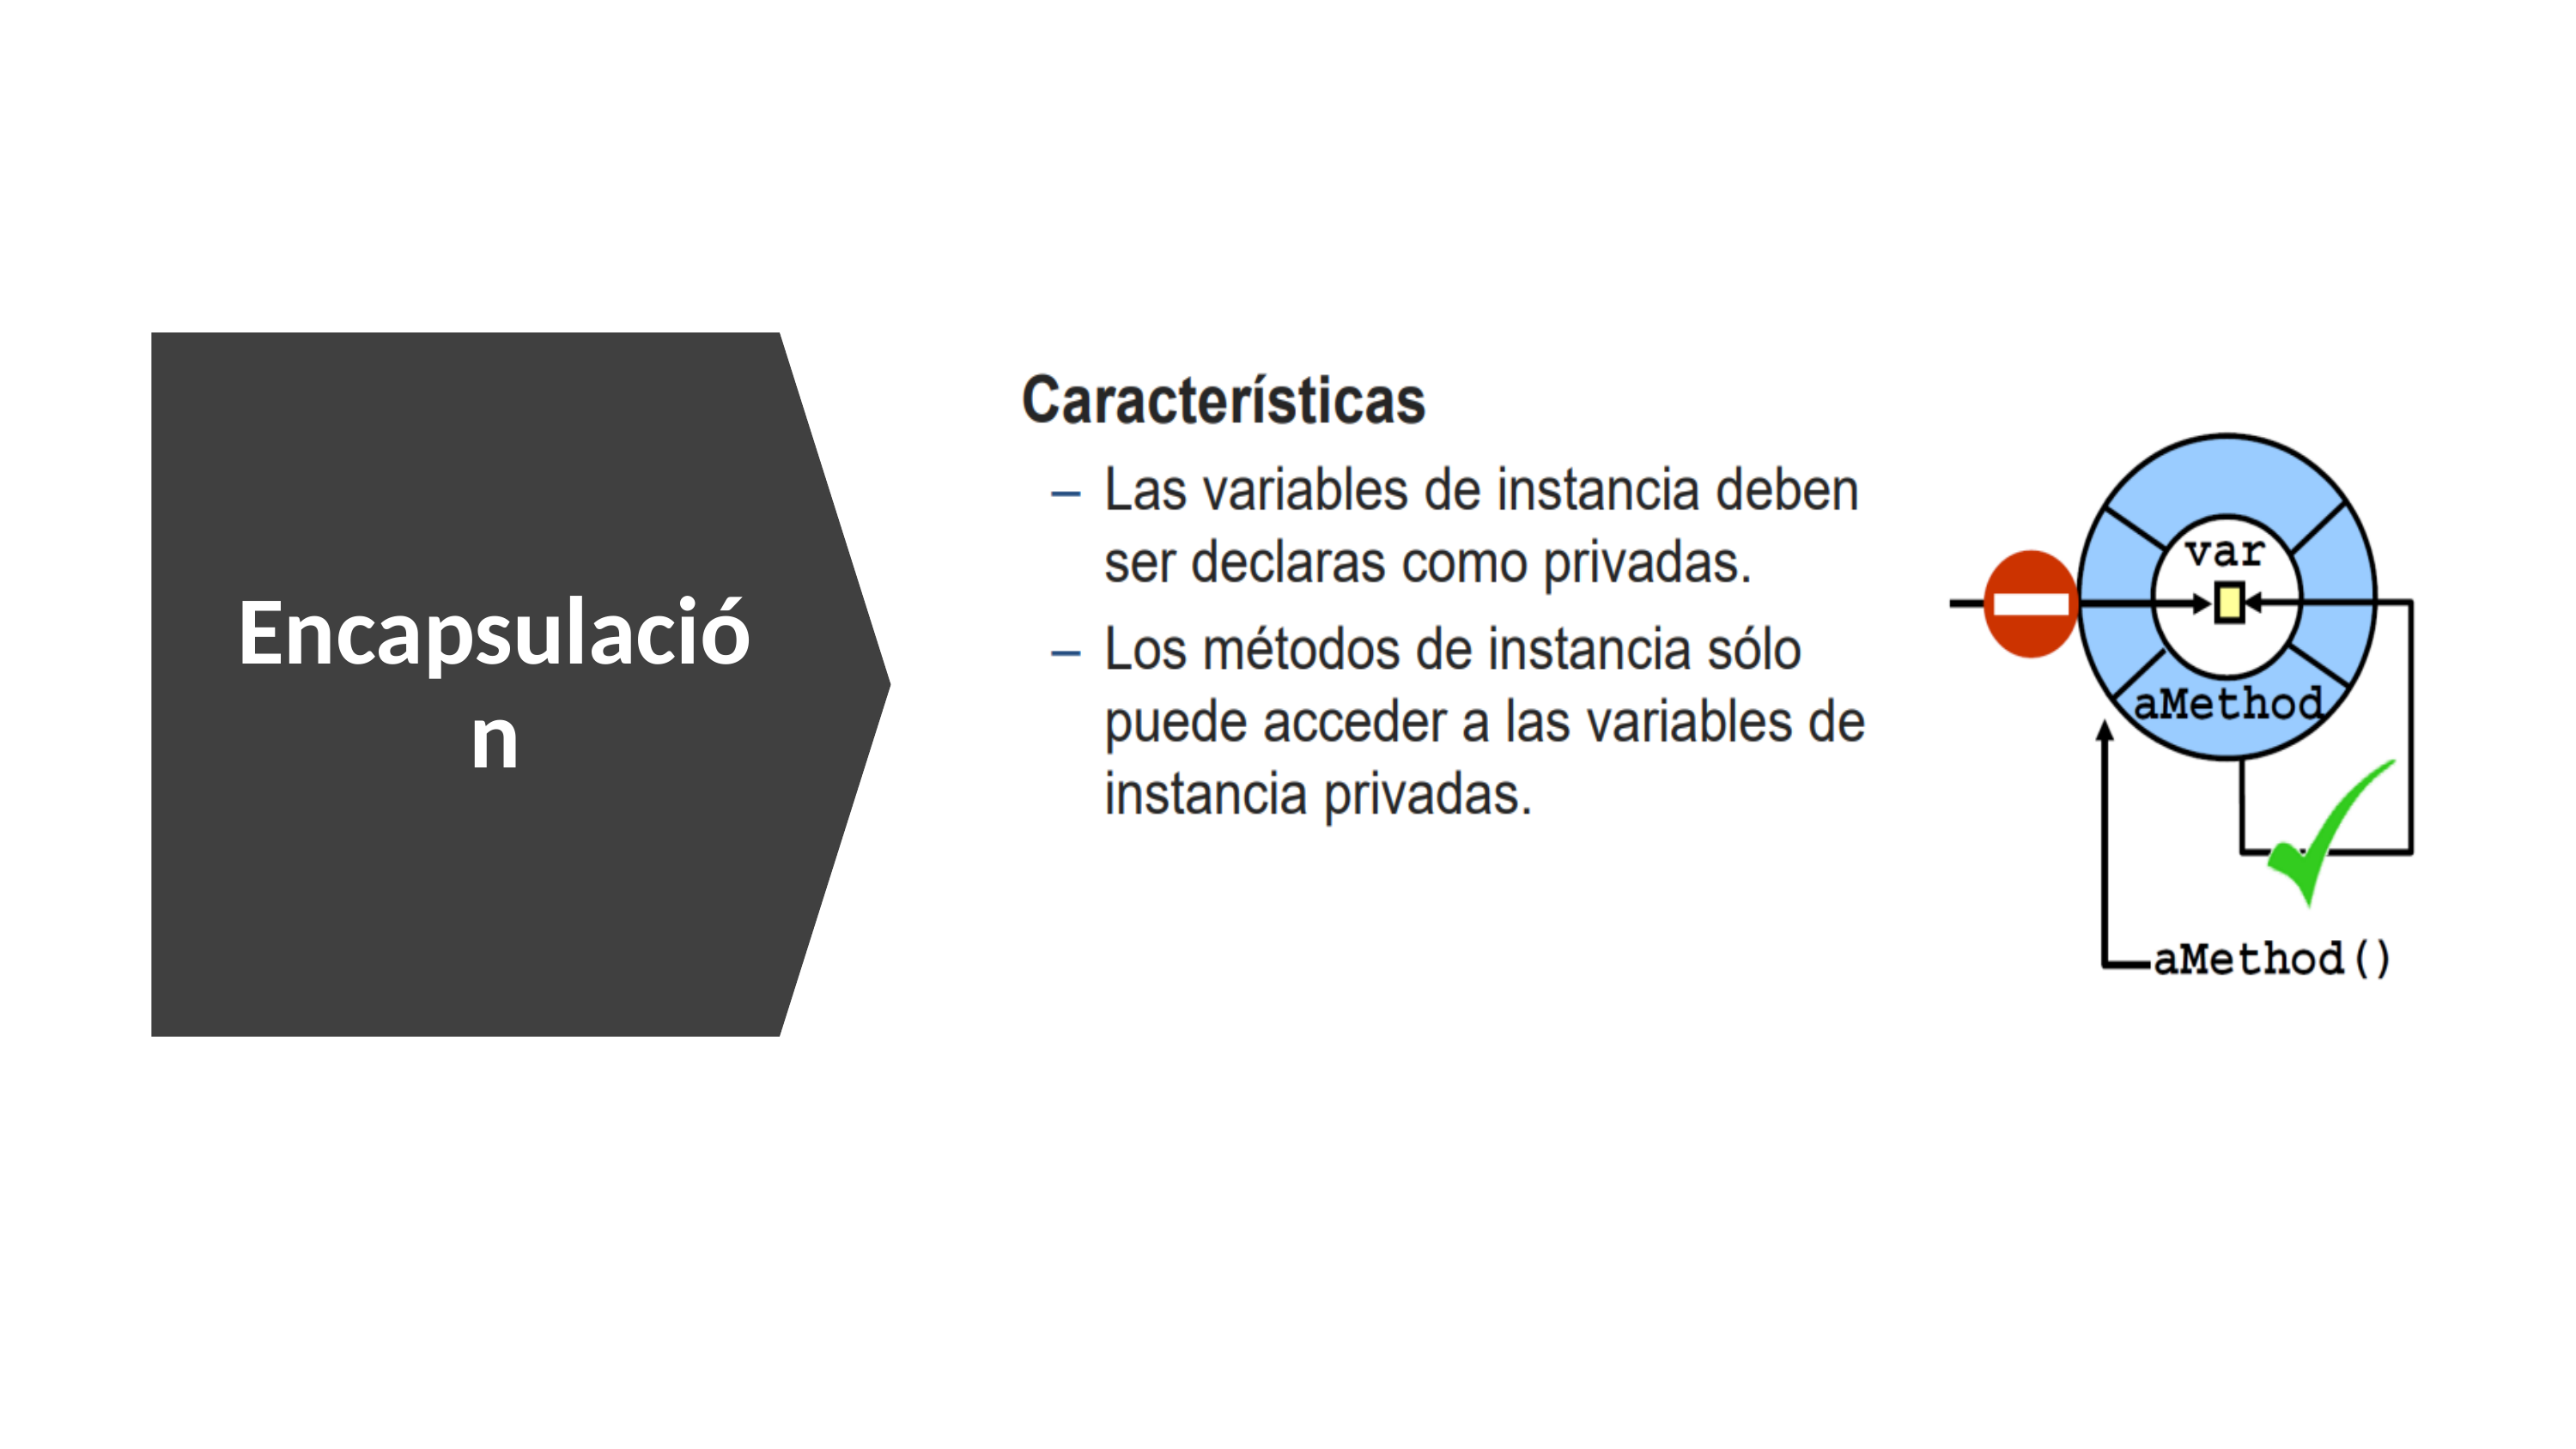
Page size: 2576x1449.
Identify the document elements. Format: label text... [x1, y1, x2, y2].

text_box [149, 330, 893, 1039]
picture [1009, 359, 2443, 998]
text_box Encapsulación [217, 415, 773, 954]
